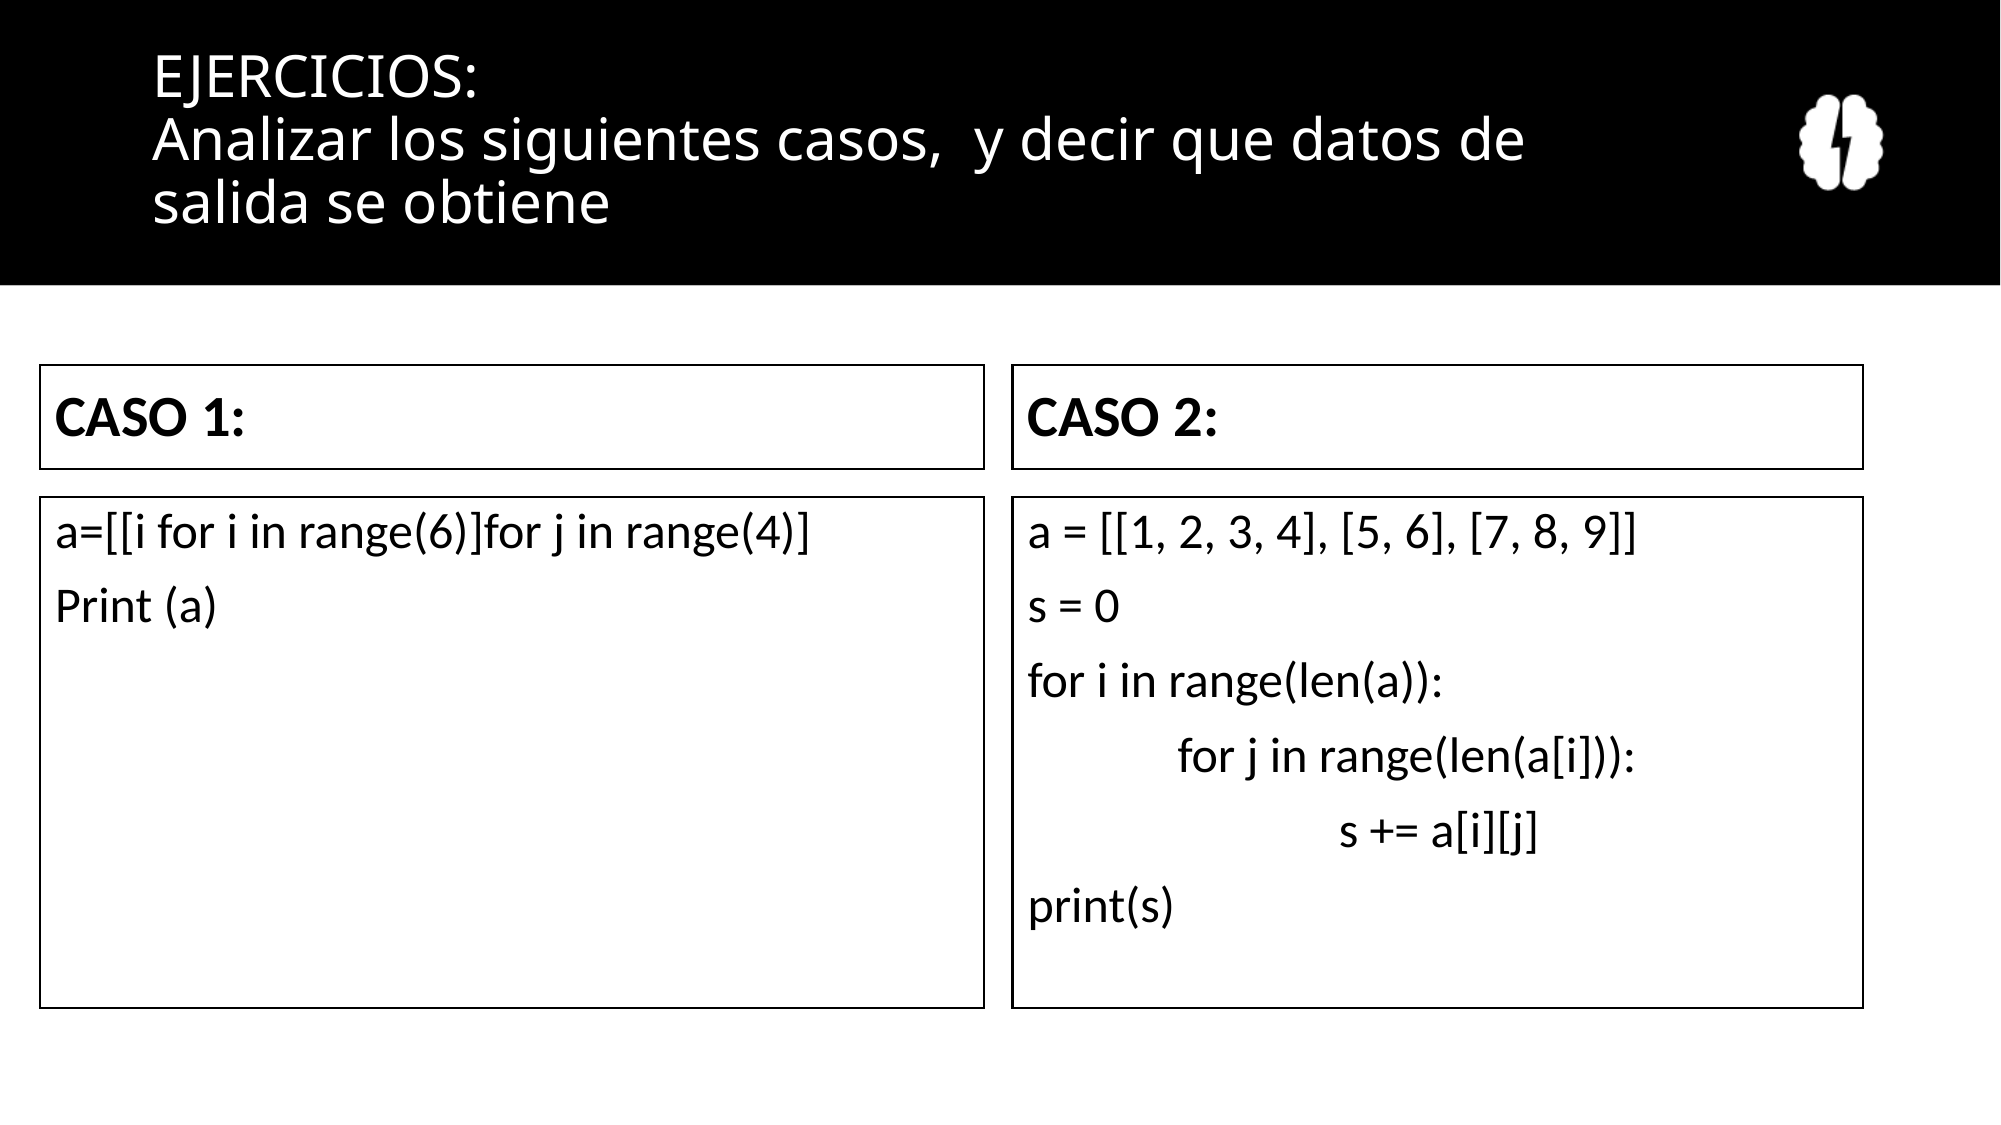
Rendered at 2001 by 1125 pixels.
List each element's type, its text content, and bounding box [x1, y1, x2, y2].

picture [0, 0, 2001, 1125]
list CASO 2: [1011, 364, 1864, 470]
list CASO 1: [39, 364, 985, 470]
list a=[[i for i in range(6)]for j in range(4)] Print (a) [39, 496, 985, 1009]
list a = [[1, 2, 3, 4], [5, 6], [7, 8, 9]] s = 0 for i in range(len(a)): for j in range(len(a[i])): s += a[i][j] print(s) [1011, 496, 1864, 1009]
title EJERCICIOS: Analizar los siguientes casos, y decir que datos de salida se obtiene [137, 89, 1681, 194]
